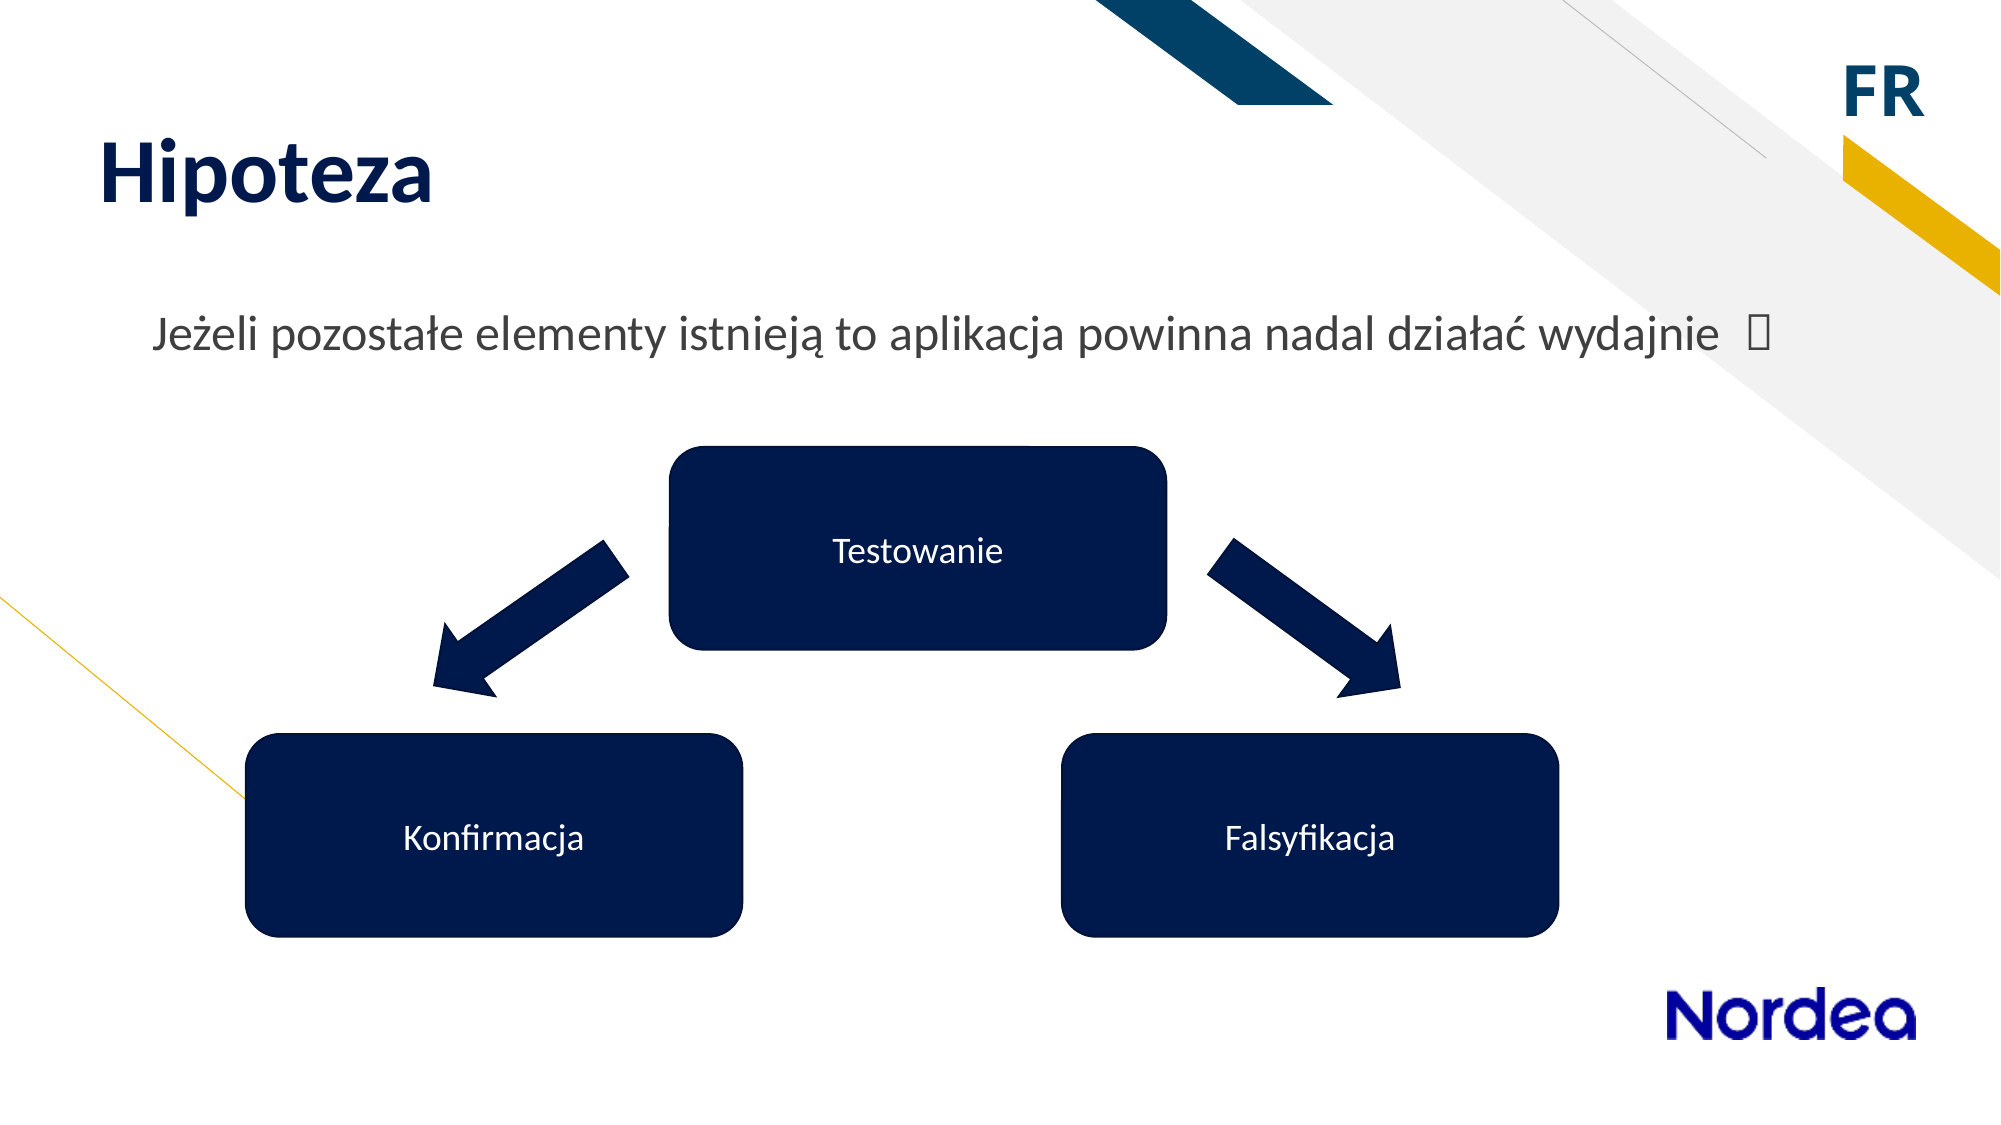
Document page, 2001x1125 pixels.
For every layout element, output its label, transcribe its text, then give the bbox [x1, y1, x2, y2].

list Jeżeli pozostałe elementy istnieją to aplikacja powinna nadal działać wydajnie  [137, 299, 1863, 427]
text_box [1206, 537, 1401, 699]
text_box Konfirmacja [244, 733, 744, 938]
text_box [433, 539, 630, 698]
title Hipoteza [85, 34, 1453, 223]
text_box Falsyfikacja [1060, 733, 1560, 938]
picture [1666, 987, 1916, 1040]
text_box Testowanie [668, 445, 1168, 651]
